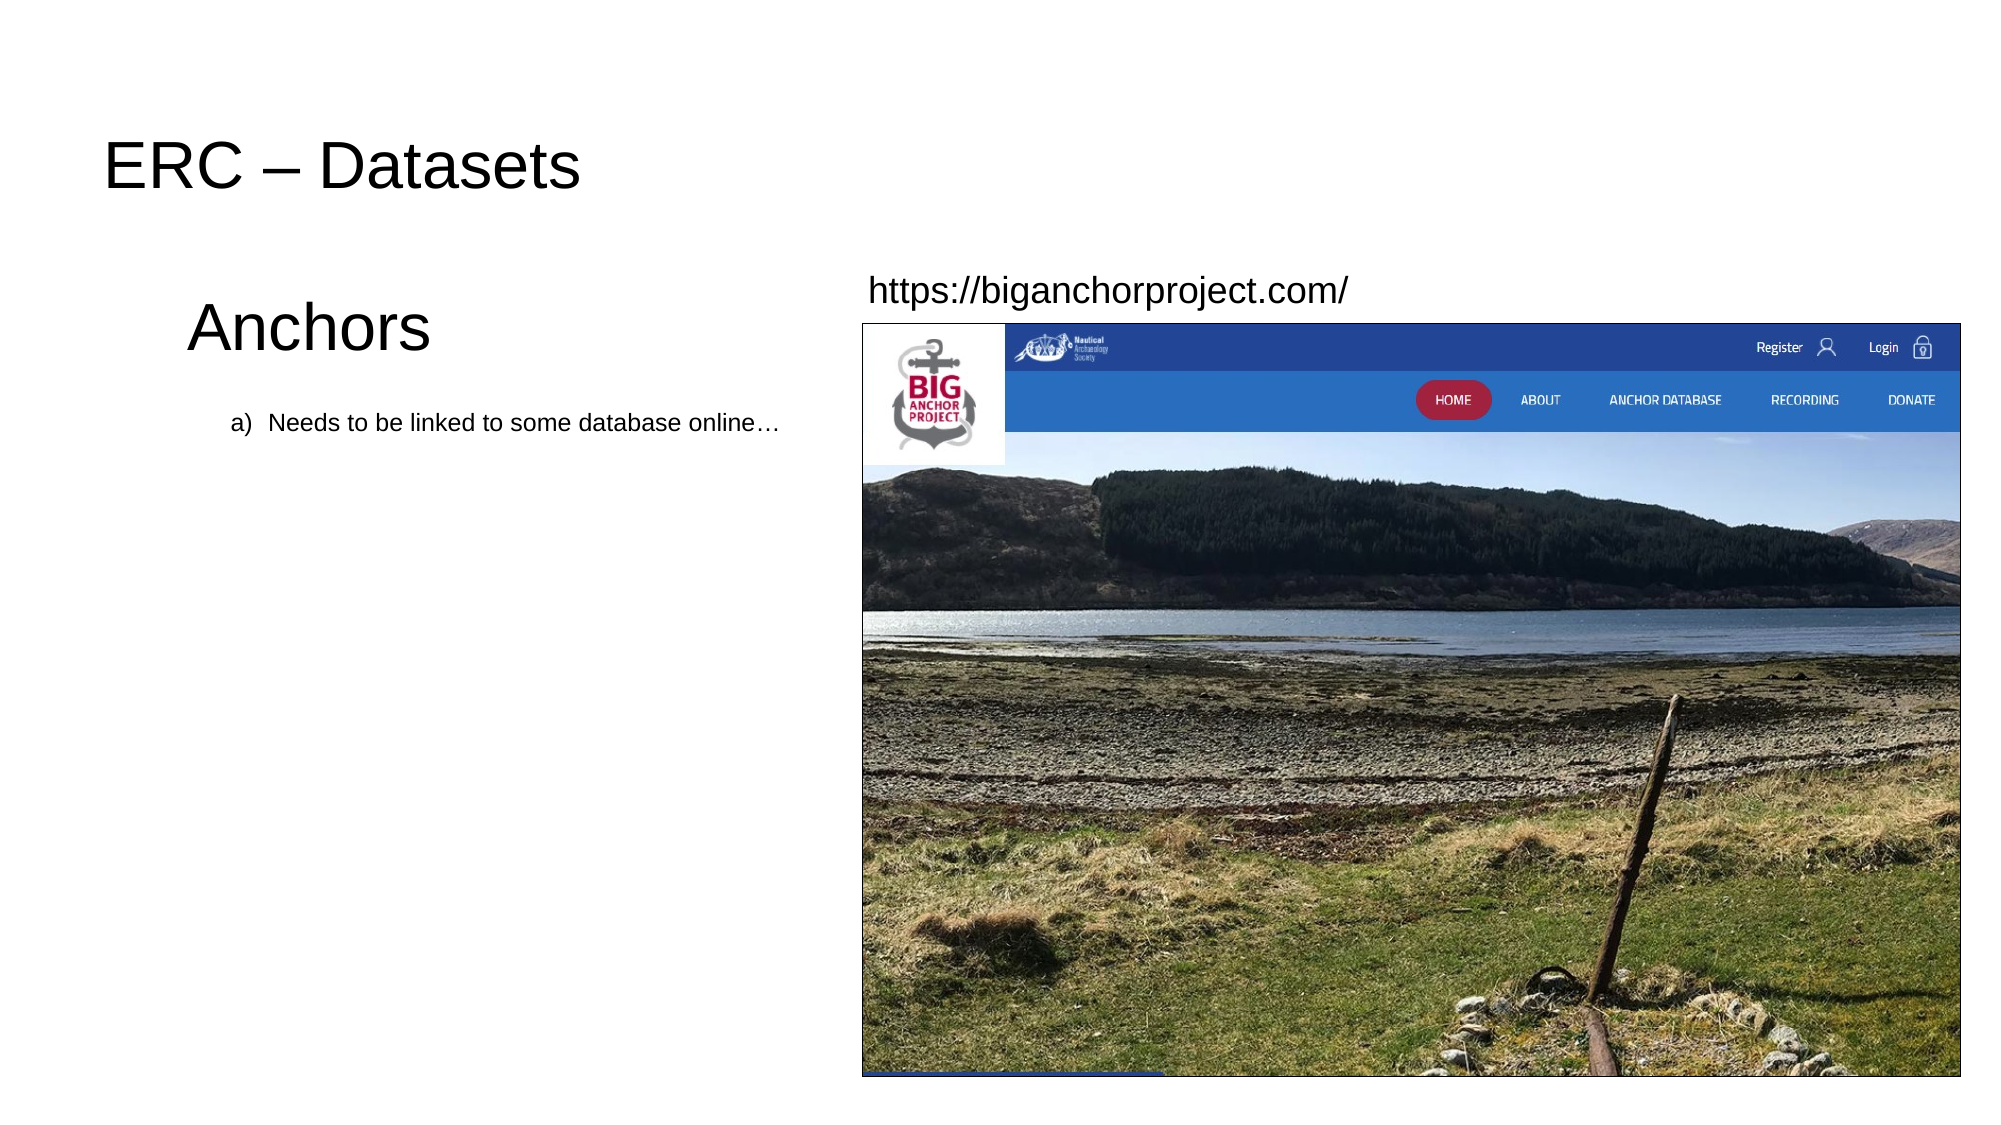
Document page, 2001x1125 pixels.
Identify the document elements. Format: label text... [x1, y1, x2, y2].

text_box Needs to be linked to some database online… [215, 394, 862, 444]
picture [862, 323, 1961, 1077]
text_box Anchors [172, 275, 447, 371]
text_box https://biganchorproject.com/ [853, 258, 1364, 318]
text_box ERC – Datasets [89, 113, 598, 209]
